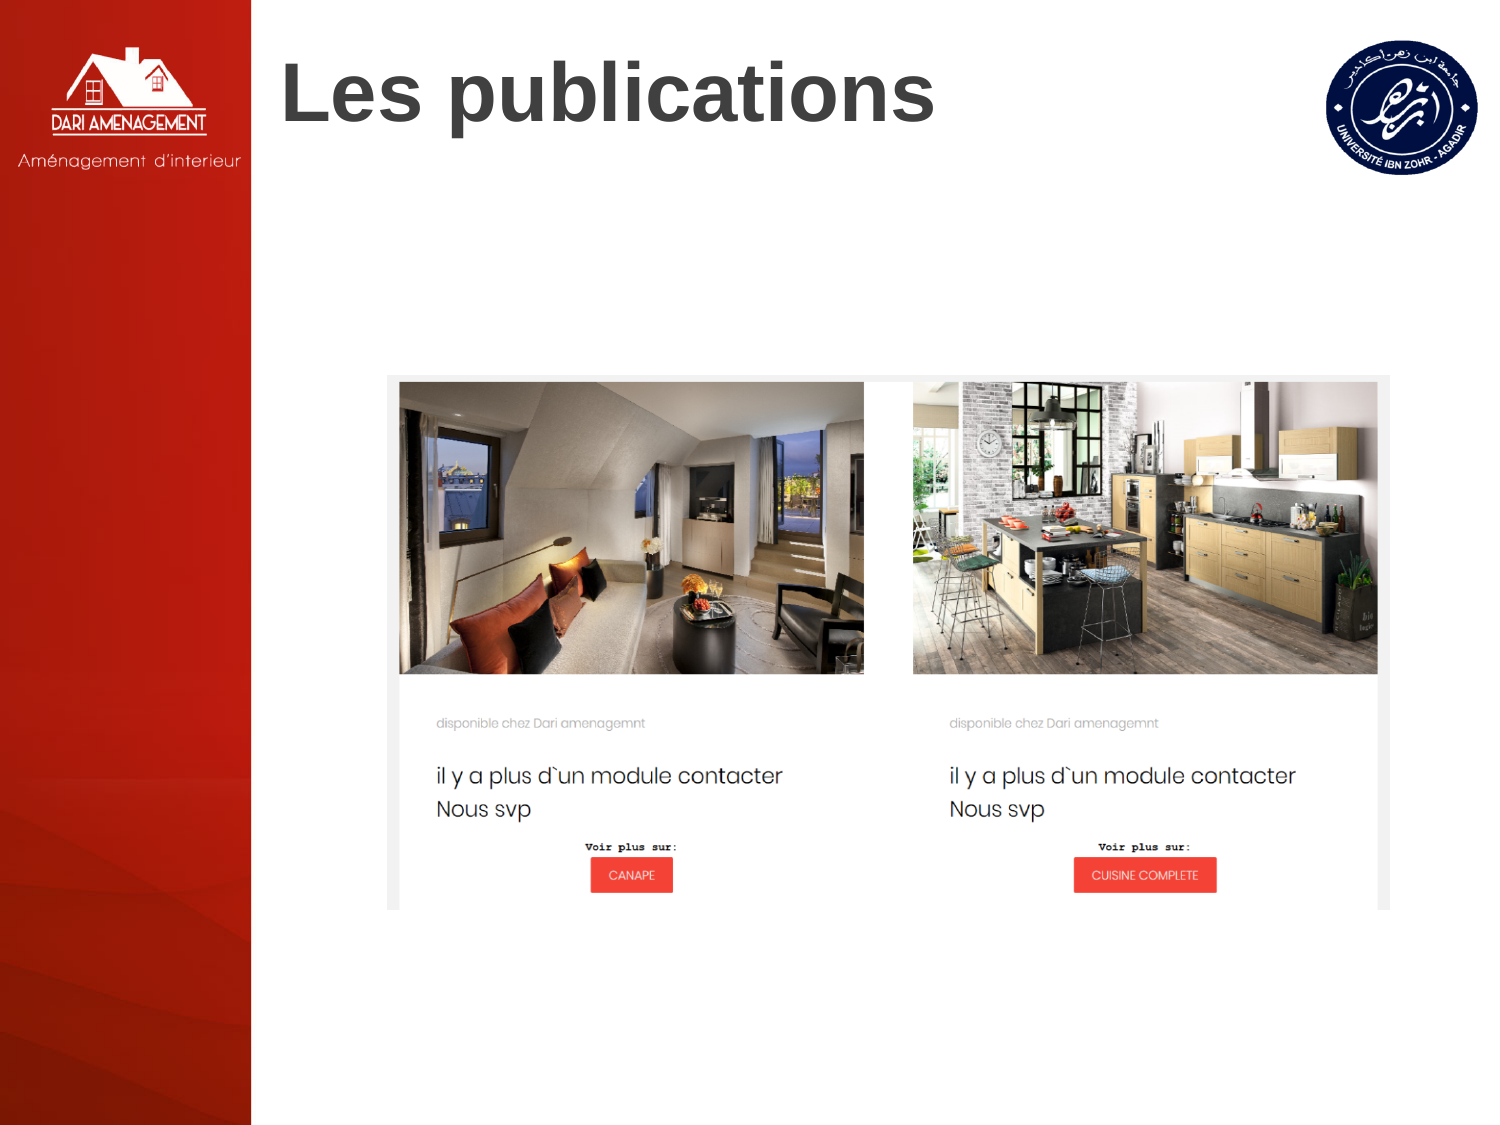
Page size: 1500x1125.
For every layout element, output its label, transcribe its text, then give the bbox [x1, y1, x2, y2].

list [386, 375, 1390, 911]
picture [0, 0, 1500, 1125]
title Les publications [265, 0, 1500, 176]
